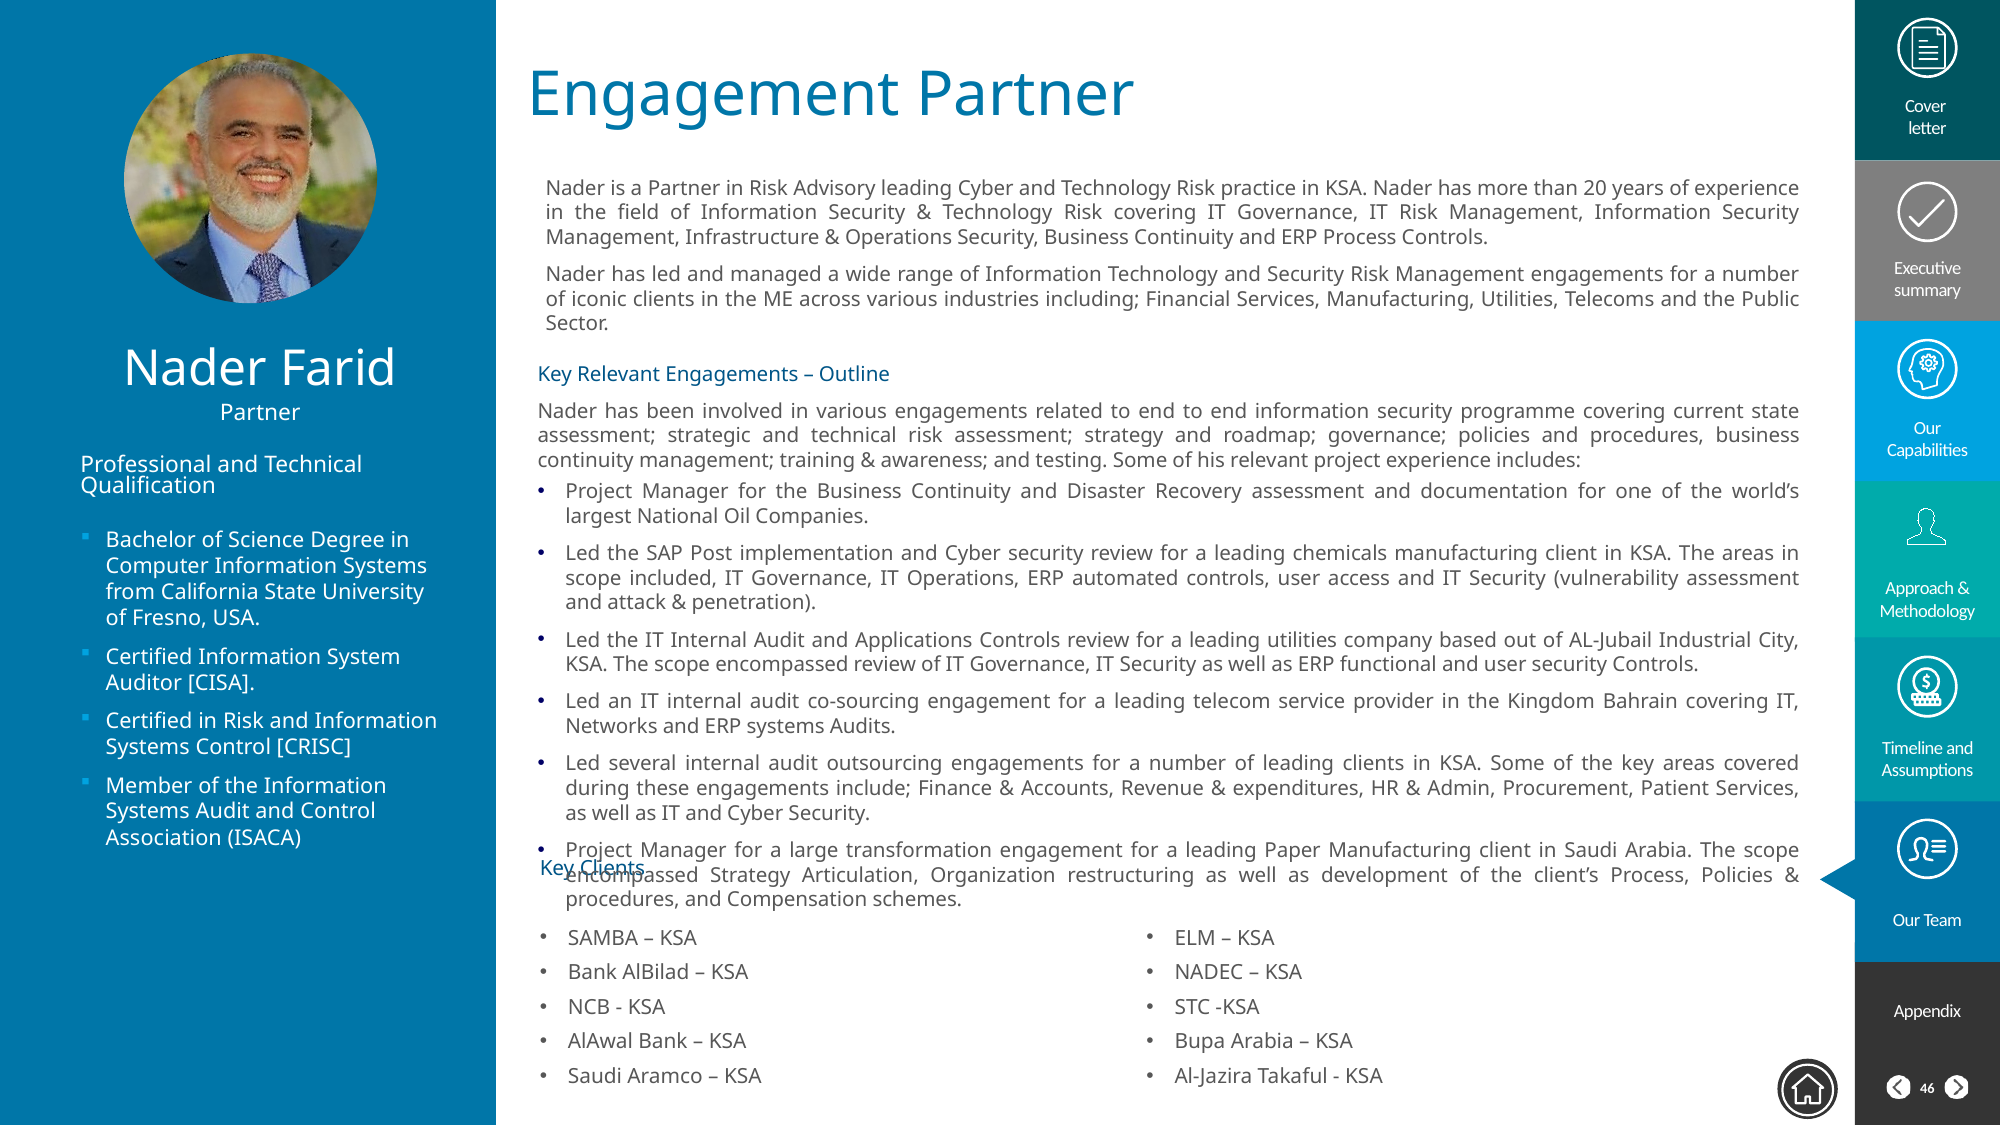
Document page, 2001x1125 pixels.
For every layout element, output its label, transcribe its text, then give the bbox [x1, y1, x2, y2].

text_box Nader Farid Partner [25, 329, 495, 426]
picture [1886, 1075, 1911, 1099]
text_box Professional and Technical Qualification Bachelor of Science Degree in Computer Information Systems from California State University of Fresno, USA. Certified Information System Auditor [CISA]. Certified in Risk and Information Systems Control [CRISC] Member of the Information Systems Audit and Control Association (ISACA) [65, 448, 455, 857]
text_box [1817, 855, 1860, 903]
picture [1944, 1075, 1969, 1099]
table_header Key Clients SAMBA – KSA Bank AlBilad – KSA NCB - KSA AlAwal Bank – KSA Saudi Aramco – KSA [528, 849, 1135, 1070]
table_header ELM – KSA NADEC – KSA STC -KSA Bupa Arabia – KSA Al-Jazira Takaful - KSA [1135, 849, 1906, 1070]
picture [125, 54, 376, 303]
text_box Nader is a Partner in Risk Advisory leading Cyber and Technology Risk practice in KSA. Nader has more than 20 years of experience in the field of Information Security & Technology Risk covering IT Governance, IT Risk Management, Information Security Management, Infrastructure & Operations Security, Business Continuity and ERP Process Controls. Nader has led and managed a wide range of Information Technology and Security Risk Management engagements for a number of iconic clients in the ME across various industries including; Financial Services, Manufacturing, Utilities, Telecoms and the Public Sector. [527, 165, 1801, 351]
text_box [0, 0, 495, 1125]
text_box Key Relevant Engagements – Outline Nader has been involved in various engagements related to end to end information security programme covering current state assessment; strategic and technical risk assessment; strategy and roadmap; governance; policies and procedures, business continuity management; training & awareness; and testing. Some of his relevant project experience includes: Project Manager for the Business Continuity and Disaster Recovery assessment and documentation for one of the world’s largest National Oil Companies. Led the SAP Post implementation and Cyber security review for a leading chemicals manufacturing client in KSA. The areas in scope included, IT Governance, IT Operations, ERP automated controls, user access and IT Security (vulnerability assessment and attack & penetration). Led the IT Internal Audit and Applications Controls review for a leading utilities company based out of AL-Jubail Industrial City, KSA. The scope encompassed review of IT Governance, IT Security as well as ERP functional and user security Controls. Led an IT internal audit co-sourcing engagement for a leading telecom service provider in the Kingdom Bahrain covering IT, Networks and ERP systems Audits. Led several internal audit outsourcing engagements for a number of leading clients in KSA. Some of the key areas covered during these engagements include; Finance & Accounts, Revenue & expenditures, HR & Admin, Procurement, Patient Services, as well as IT and Cyber Security. Project Manager for a large transformation engagement for a leading Paper Manufacturing client in Saudi Arabia. The scope encompassed Strategy Articulation, Organization restructuring as well as development of the client’s Process, Policies & procedures, and Compensation schemes. [519, 351, 1801, 833]
text_box Engagement Partner [527, 53, 1724, 131]
